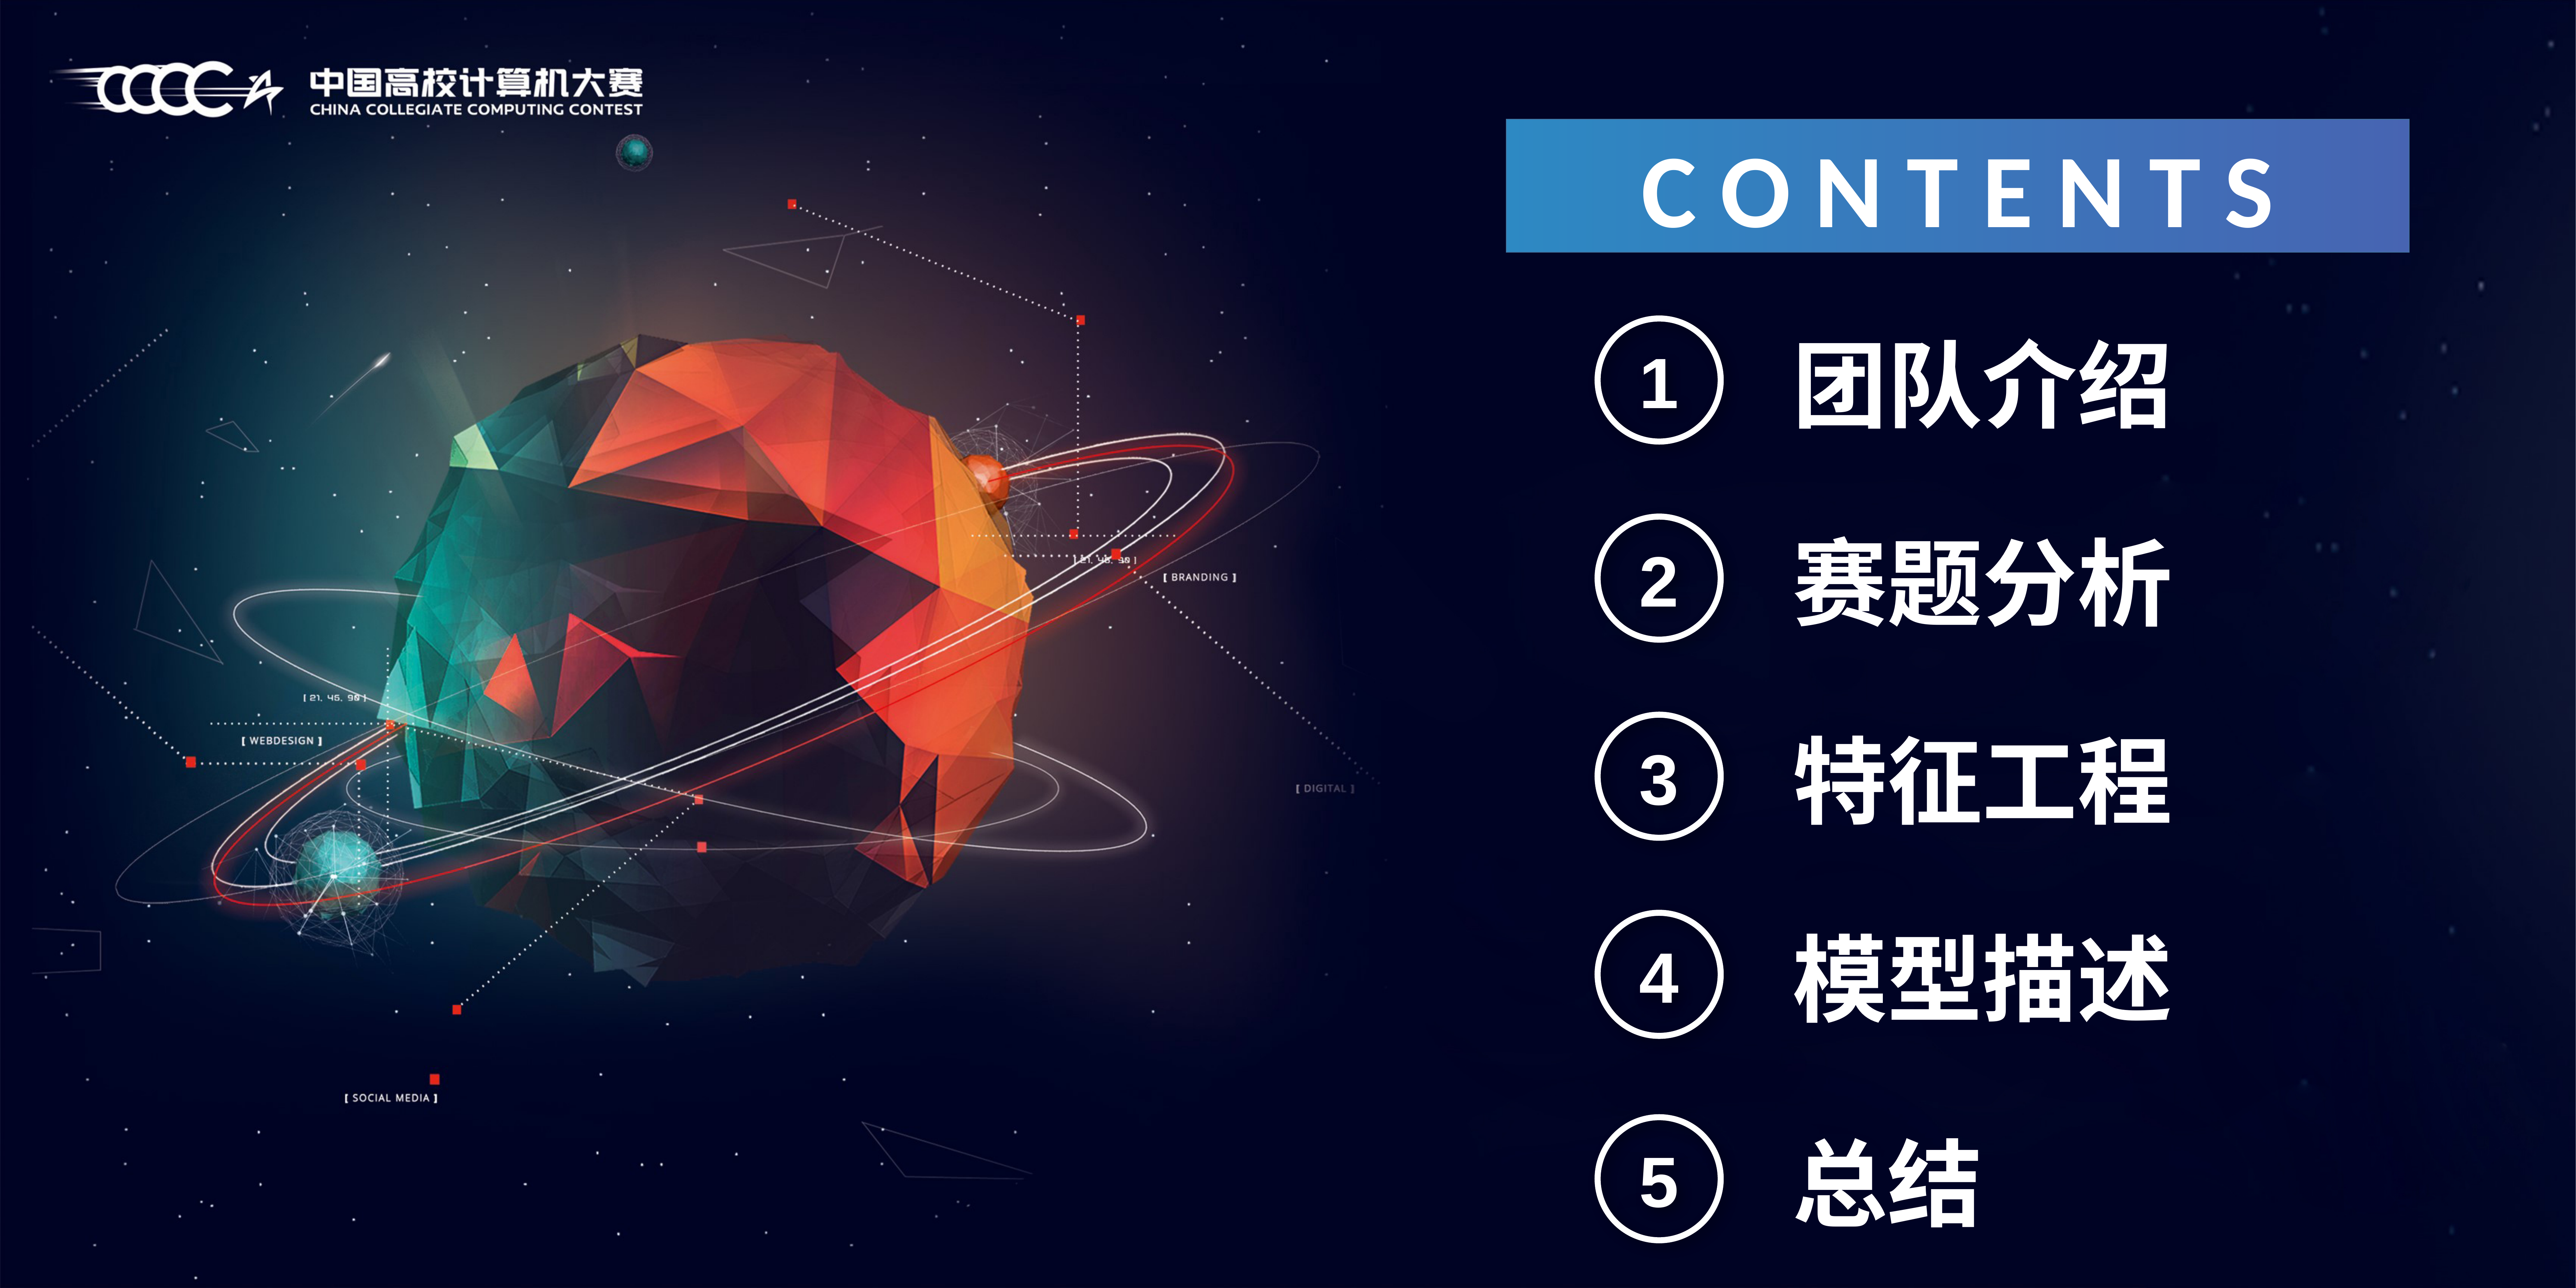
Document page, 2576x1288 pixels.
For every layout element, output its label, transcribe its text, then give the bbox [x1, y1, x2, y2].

text_box 1 [1597, 318, 1721, 442]
text_box 4 [1597, 912, 1721, 1037]
picture [0, 0, 2576, 1288]
text_box 5 [1597, 1117, 1721, 1241]
text_box 2 [1597, 516, 1721, 640]
text_box C O N T E N T S [1506, 119, 2410, 253]
text_box 3 [1597, 714, 1721, 838]
